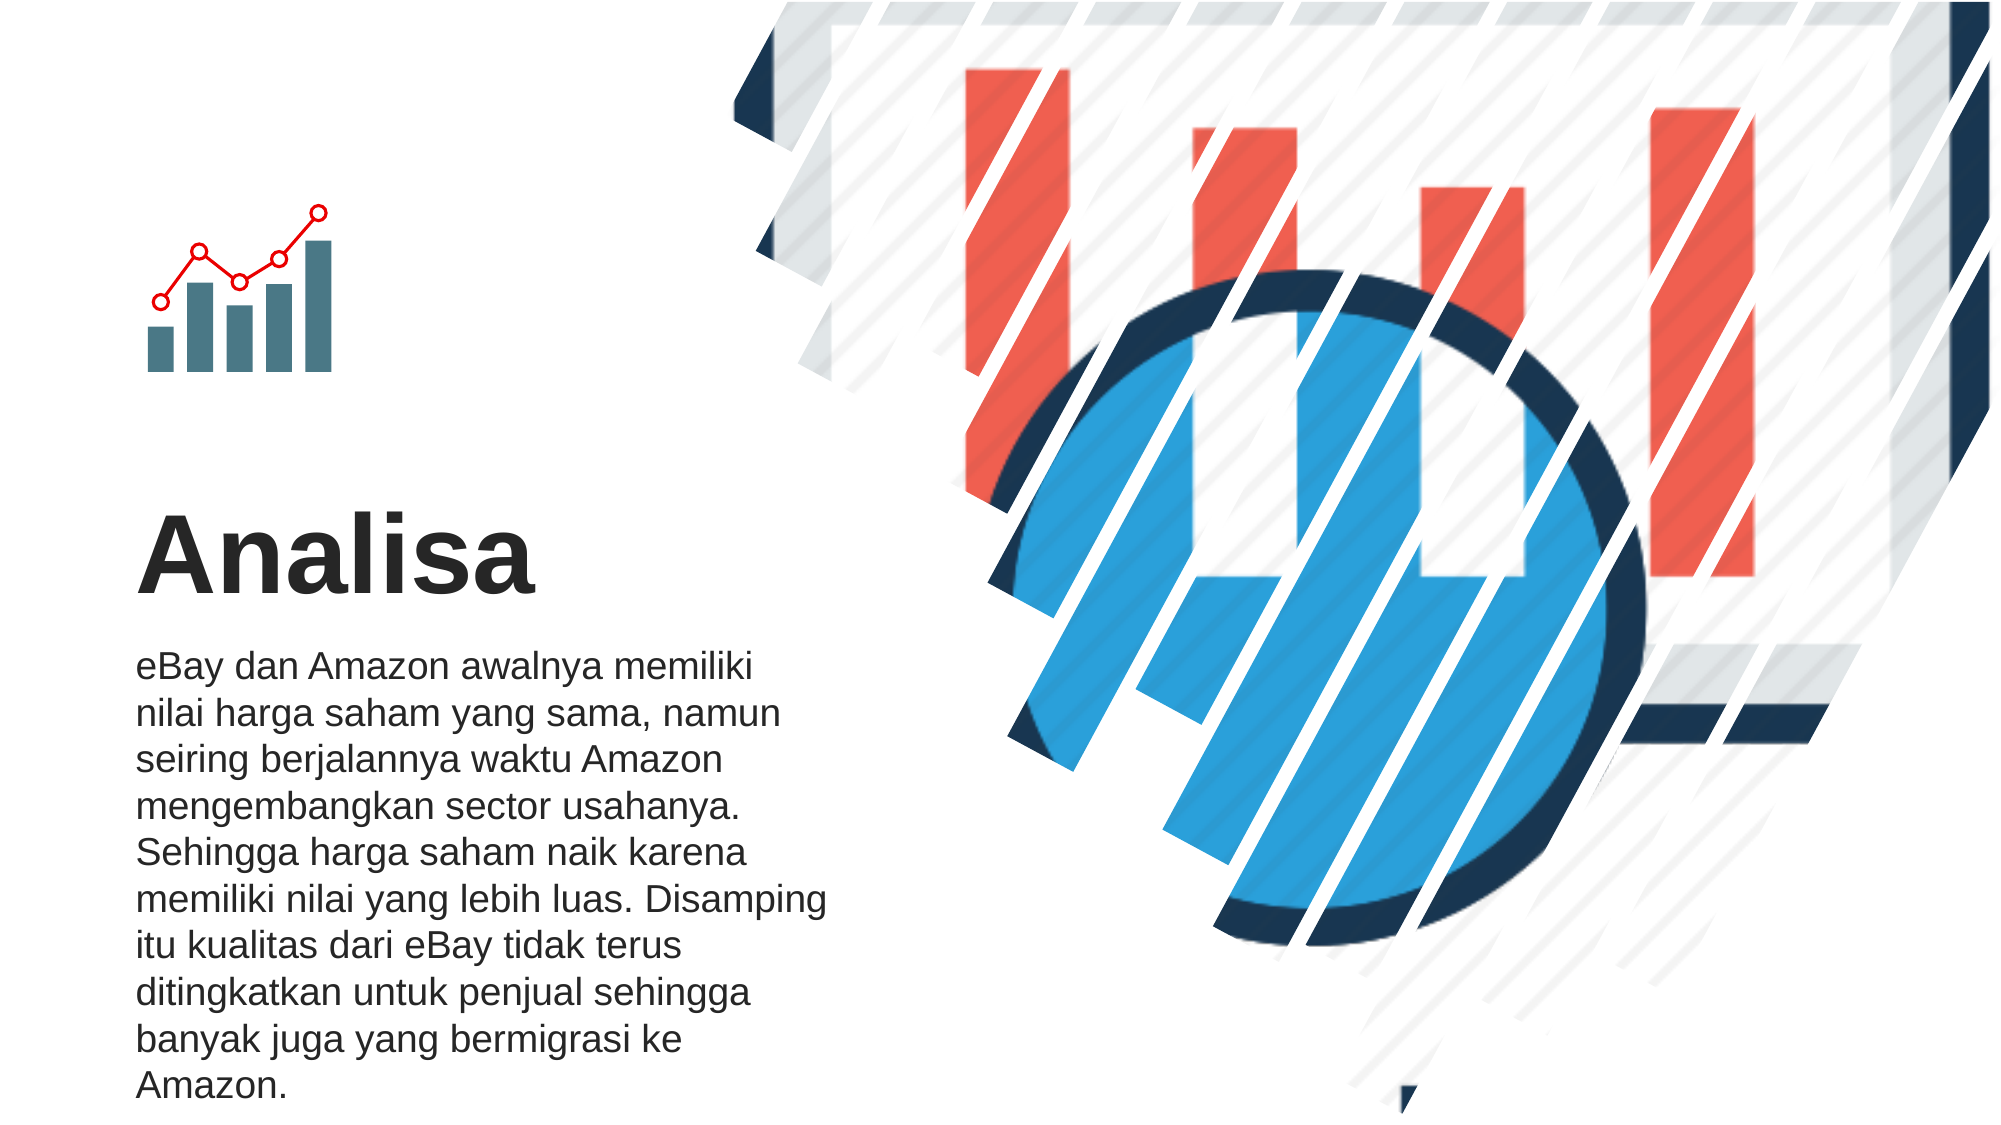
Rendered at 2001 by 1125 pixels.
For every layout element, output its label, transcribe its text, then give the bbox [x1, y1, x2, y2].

picture [725, 1, 2000, 1114]
text_box Analisa [120, 473, 725, 624]
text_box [147, 205, 332, 372]
text_box eBay dan Amazon awalnya memiliki nilai harga saham yang sama, namun seiring berjalannya waktu Amazon mengembangkan sector usahanya. Sehingga harga saham naik karena memiliki nilai yang lebih luas. Disamping itu kualitas dari eBay tidak terus ditingkatkan untuk penjual sehingga banyak juga yang bermigrasi ke Amazon. [120, 633, 725, 1114]
